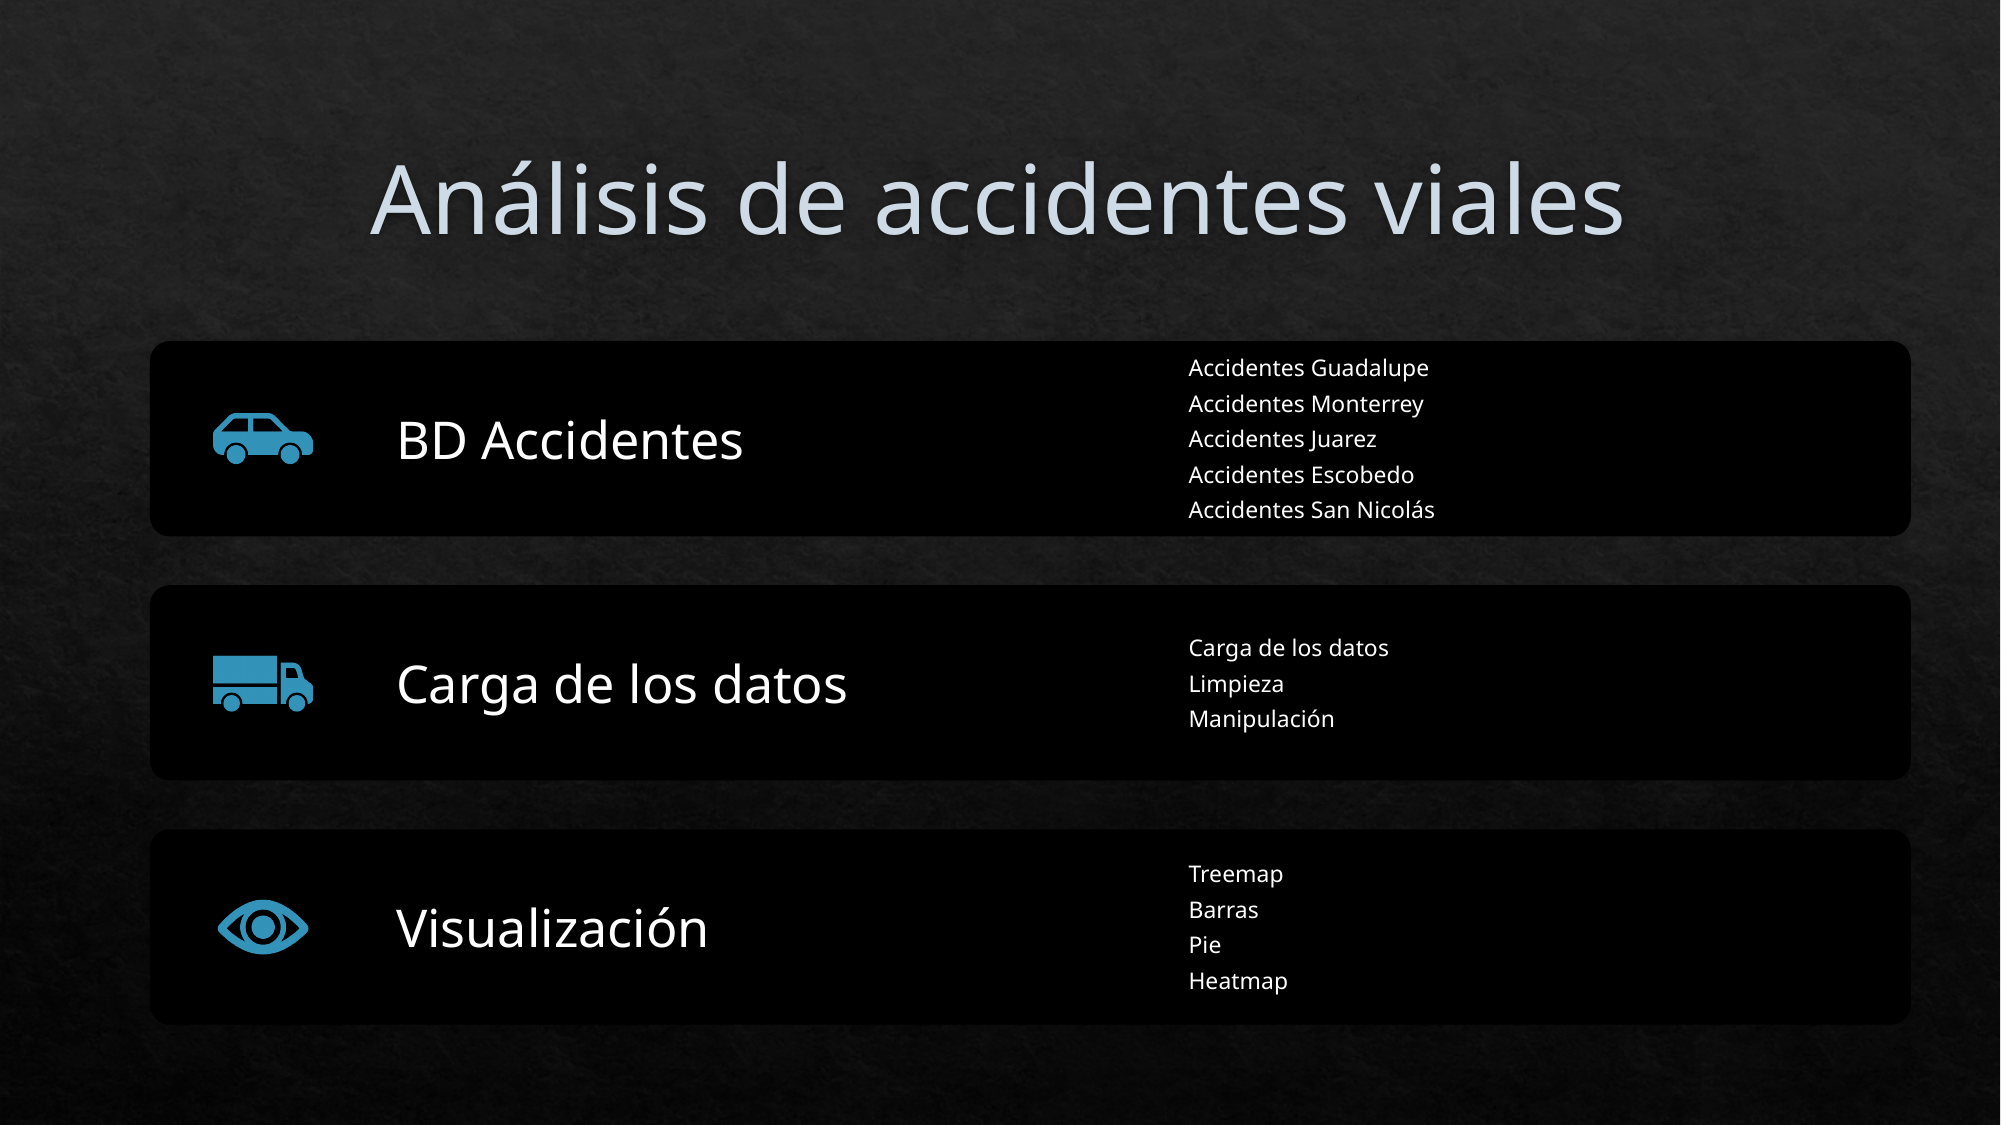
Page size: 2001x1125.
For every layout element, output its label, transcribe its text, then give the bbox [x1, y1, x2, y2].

title Análisis de accidentes viales [149, 99, 1849, 307]
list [149, 340, 1912, 1026]
